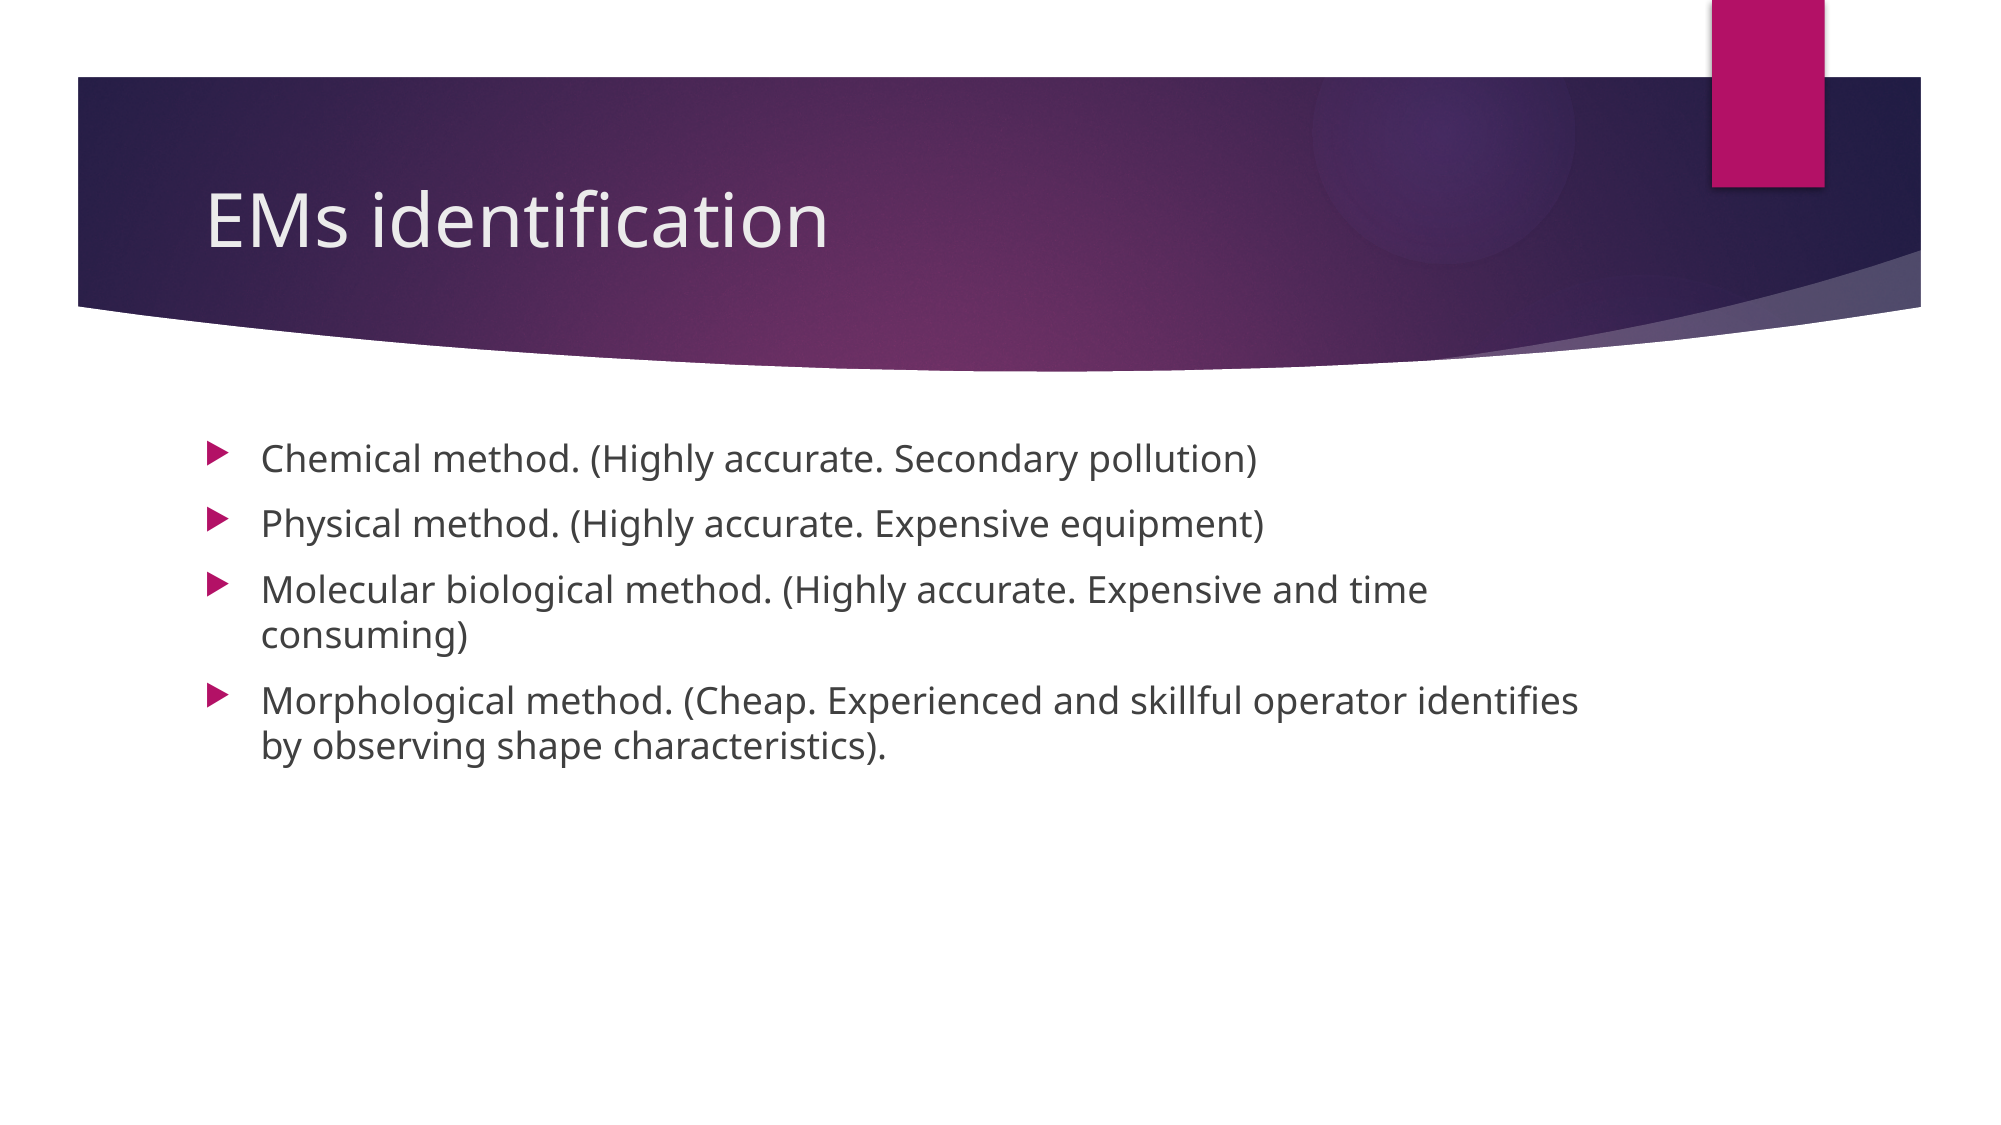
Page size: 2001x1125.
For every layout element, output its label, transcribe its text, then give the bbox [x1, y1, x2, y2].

list Chemical method. (Highly accurate. Secondary pollution) Physical method. (Highly accurate. Expensive equipment) Molecular biological method. (Highly accurate. Expensive and time consuming) Morphological method. (Cheap. Experienced and skillful operator identifies by observing shape characteristics). [189, 427, 1638, 988]
title EMs identification [189, 159, 1627, 276]
